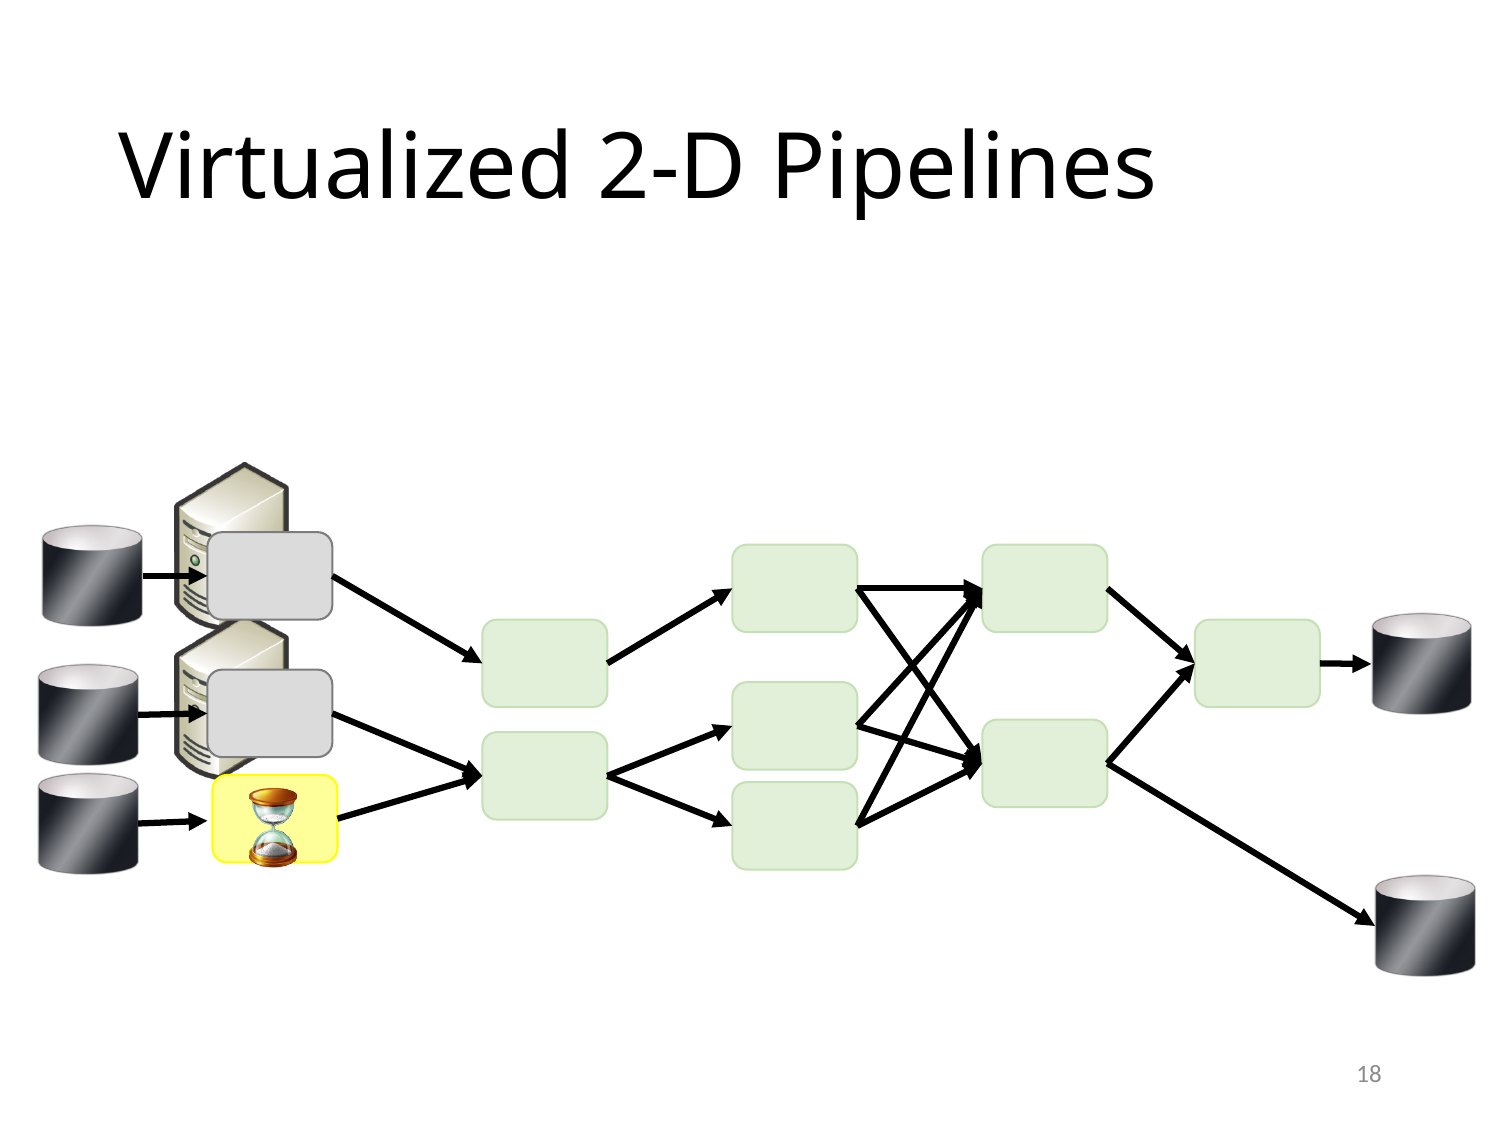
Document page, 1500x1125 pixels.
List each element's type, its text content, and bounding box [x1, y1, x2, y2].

picture [37, 772, 139, 875]
title Virtualized 2-D Pipelines [103, 59, 1397, 278]
text_box [983, 718, 1107, 809]
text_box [337, 775, 483, 819]
picture [37, 663, 139, 766]
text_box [1107, 663, 1195, 763]
picture [174, 462, 289, 780]
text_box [332, 575, 483, 664]
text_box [607, 588, 733, 664]
text_box [1195, 618, 1321, 709]
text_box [1107, 588, 1195, 663]
text_box [731, 781, 859, 871]
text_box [1107, 763, 1375, 926]
picture [1374, 874, 1476, 977]
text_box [857, 588, 983, 826]
text_box [481, 618, 609, 709]
picture [1371, 612, 1472, 715]
text_box [731, 543, 859, 634]
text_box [607, 725, 733, 775]
picture [249, 787, 297, 868]
text_box [483, 731, 607, 821]
picture [41, 524, 143, 627]
text_box [211, 773, 339, 864]
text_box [332, 713, 483, 776]
slide_number 18 [1059, 1042, 1397, 1103]
text_box [731, 681, 857, 771]
text_box [981, 543, 1109, 634]
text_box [607, 775, 733, 826]
text_box [289, 668, 334, 759]
text_box [289, 531, 334, 621]
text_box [139, 820, 208, 824]
